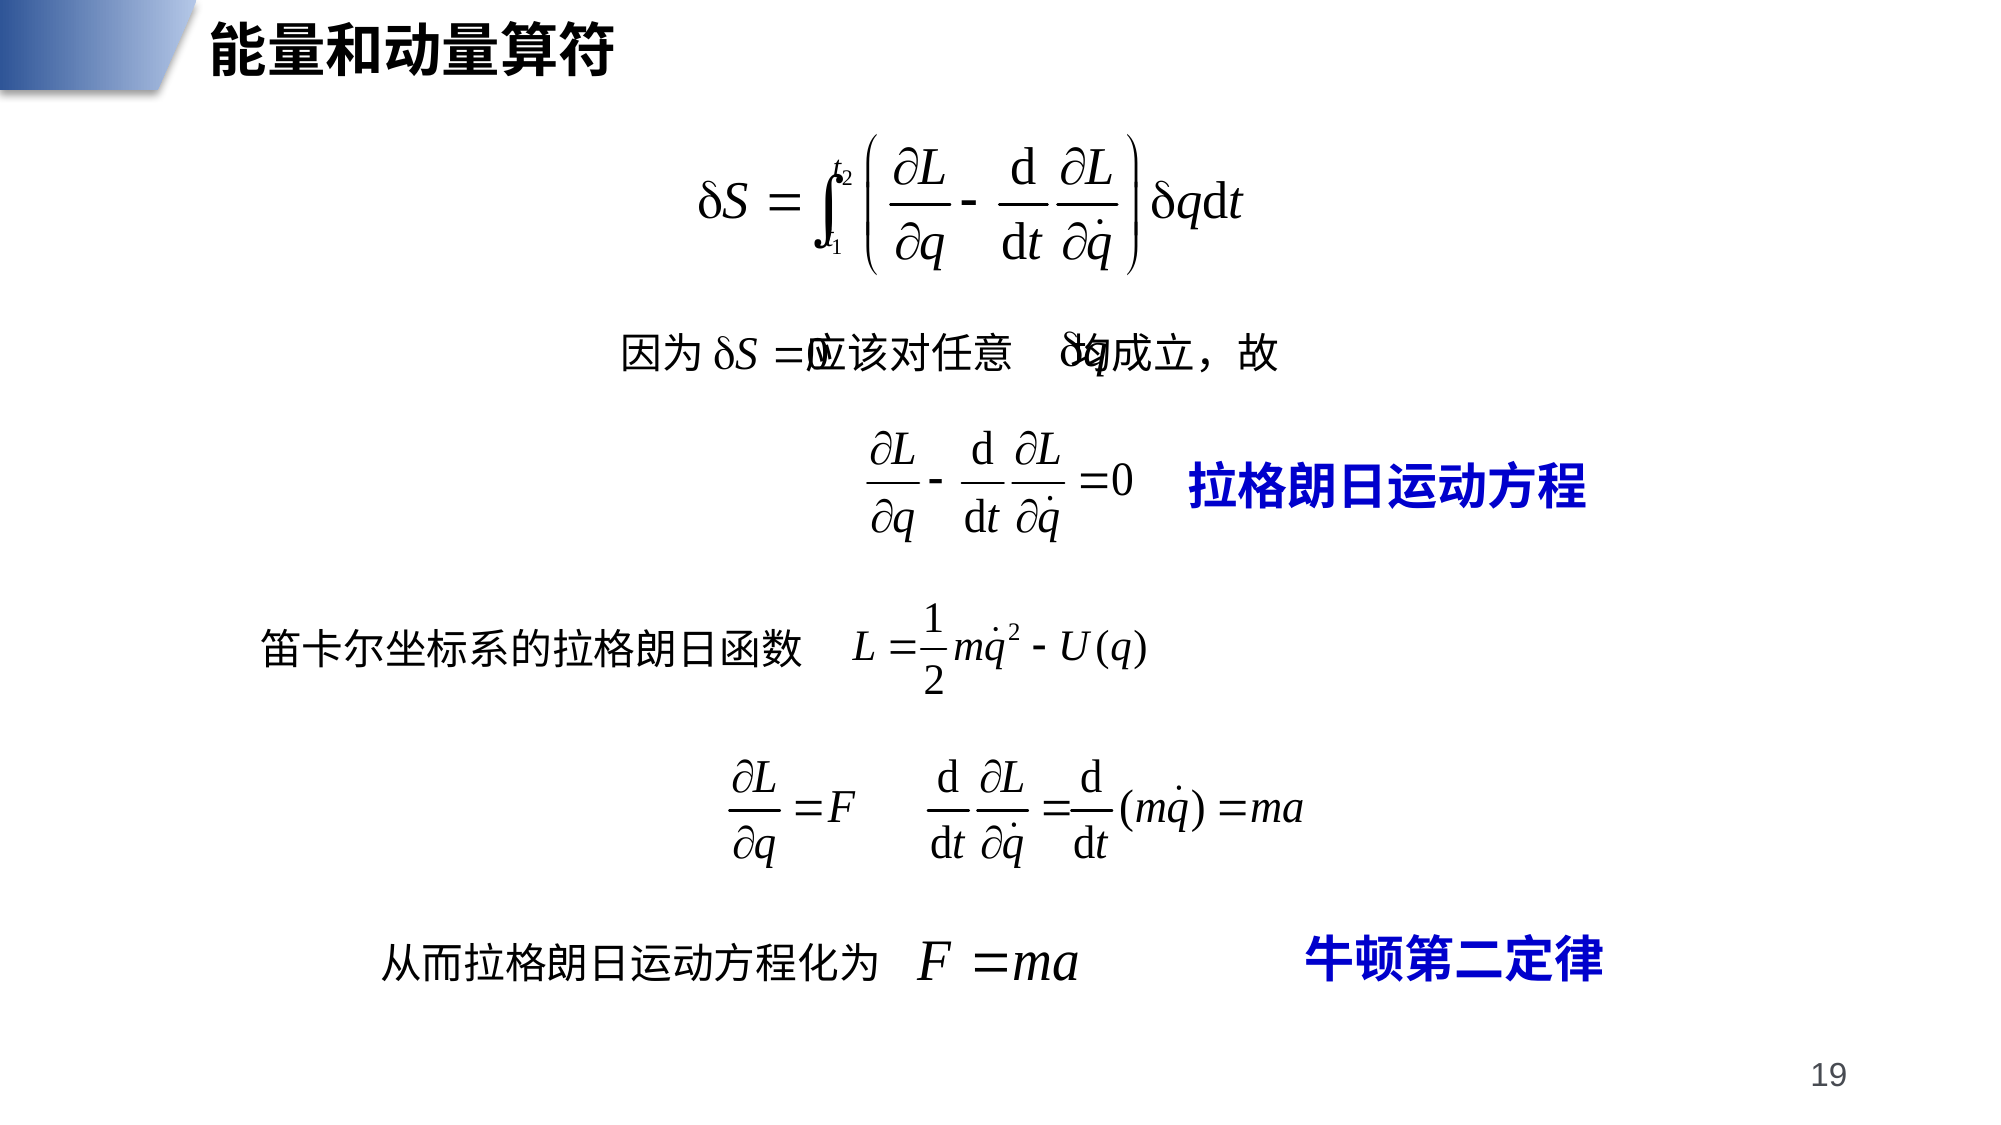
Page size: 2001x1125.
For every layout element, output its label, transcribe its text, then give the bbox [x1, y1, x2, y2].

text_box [690, 124, 1254, 285]
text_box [907, 926, 1093, 996]
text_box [707, 326, 836, 382]
text_box 从而拉格朗日运动方程化为 [364, 929, 897, 995]
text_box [844, 591, 1155, 704]
text_box 能量和动量算符 [194, 13, 632, 92]
text_box 牛顿第二定律 [1289, 919, 1621, 995]
text_box 笛卡尔坐标系的拉格朗日函数 [245, 615, 836, 680]
text_box 因为 应该对任意 均成立，故 [605, 319, 1368, 385]
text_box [1052, 321, 1119, 388]
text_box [721, 747, 1312, 878]
text_box 拉格朗日运动方程 [1172, 446, 1622, 522]
slide_number 19 [1412, 1042, 1863, 1103]
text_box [859, 419, 1141, 551]
